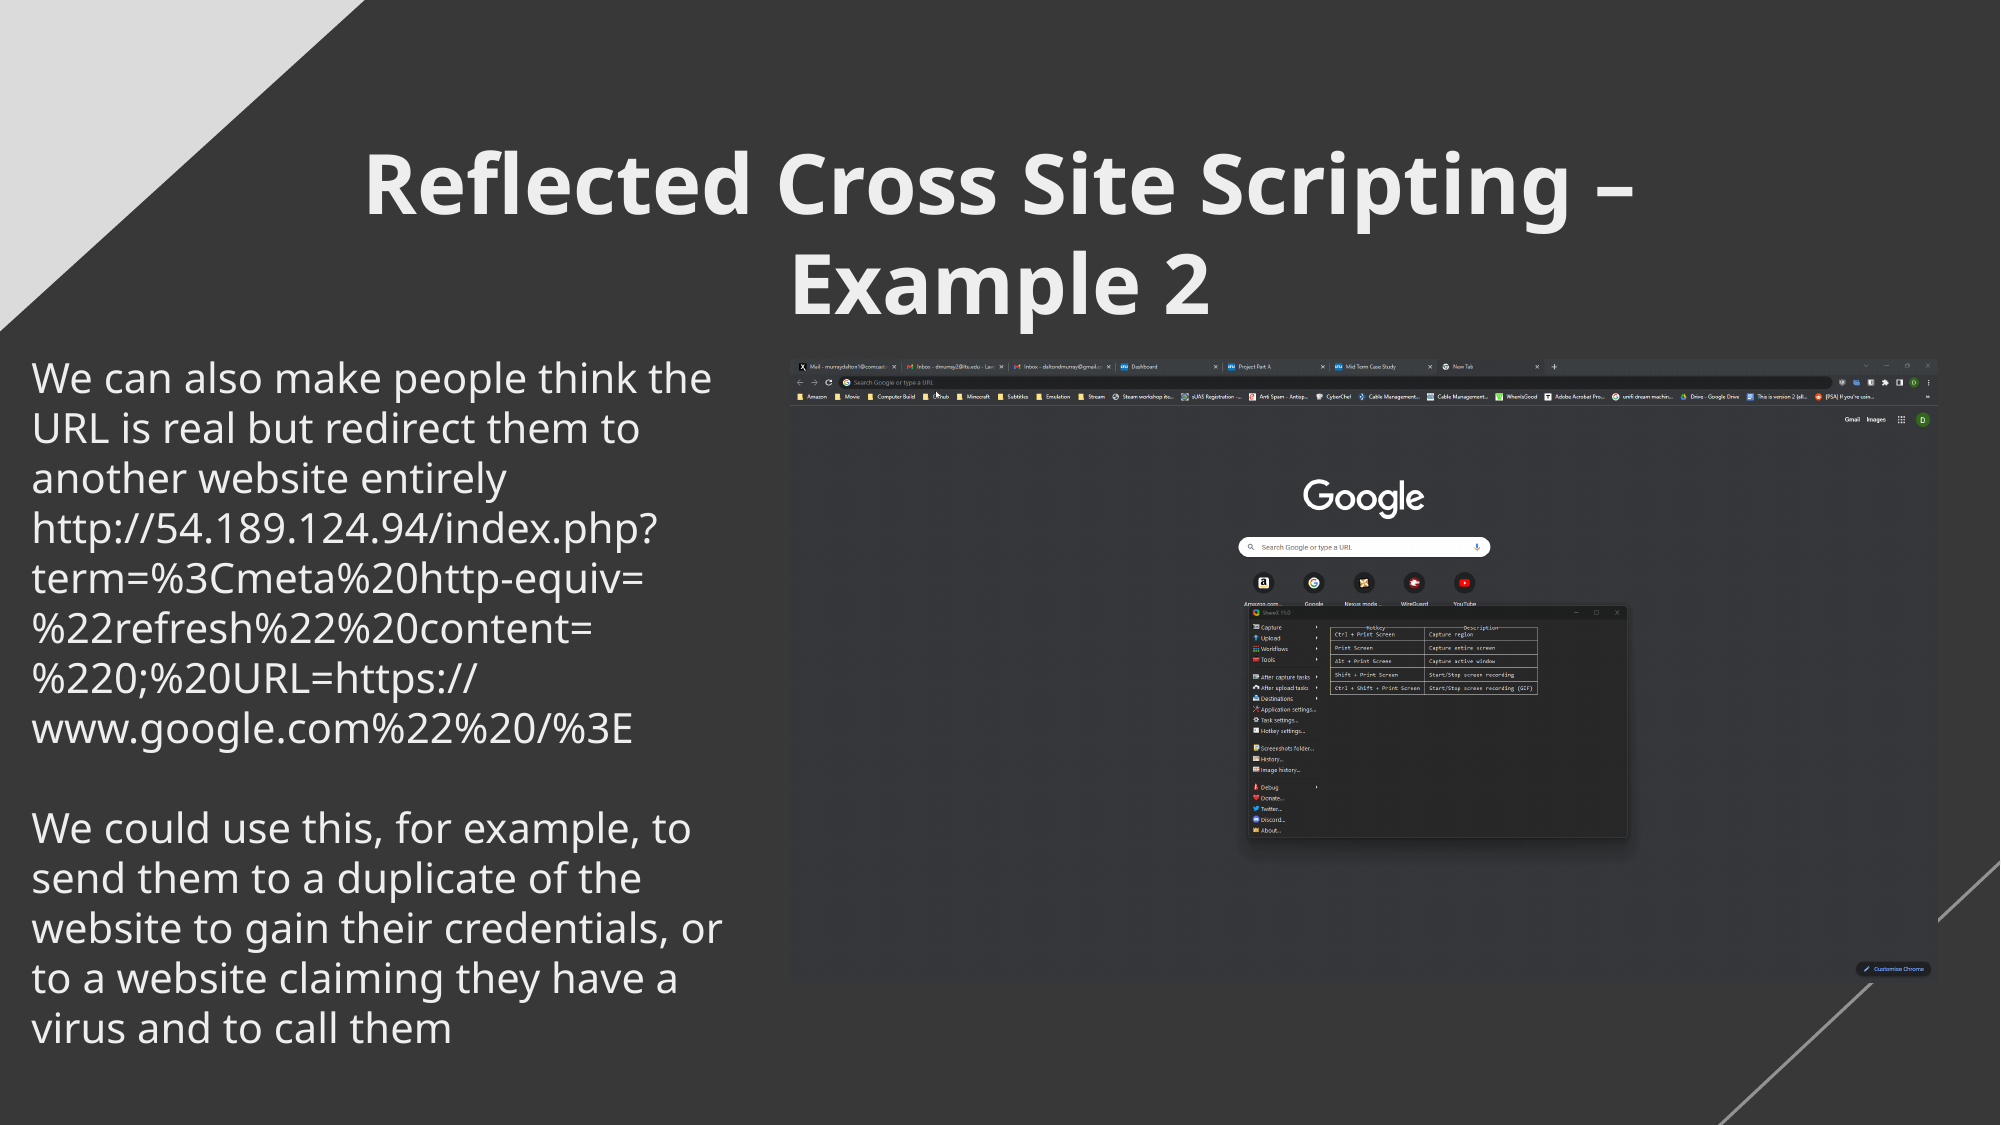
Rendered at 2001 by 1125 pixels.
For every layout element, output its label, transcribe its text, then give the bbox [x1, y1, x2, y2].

picture [790, 358, 1938, 984]
text_box We can also make people think the URL is real but redirect them to another website entirely http://54.189.124.94/index.php?term=%3Cmeta%20http-equiv=%22refresh%22%20content=%220;%20URL=https://www.google.com%22%20/%3E We could use this, for example, to send them to a duplicate of the website to gain their credentials, or to a website claiming they have a virus and to call them [16, 336, 790, 878]
title Reflected Cross Site Scripting – Example 2 [195, 116, 1805, 232]
